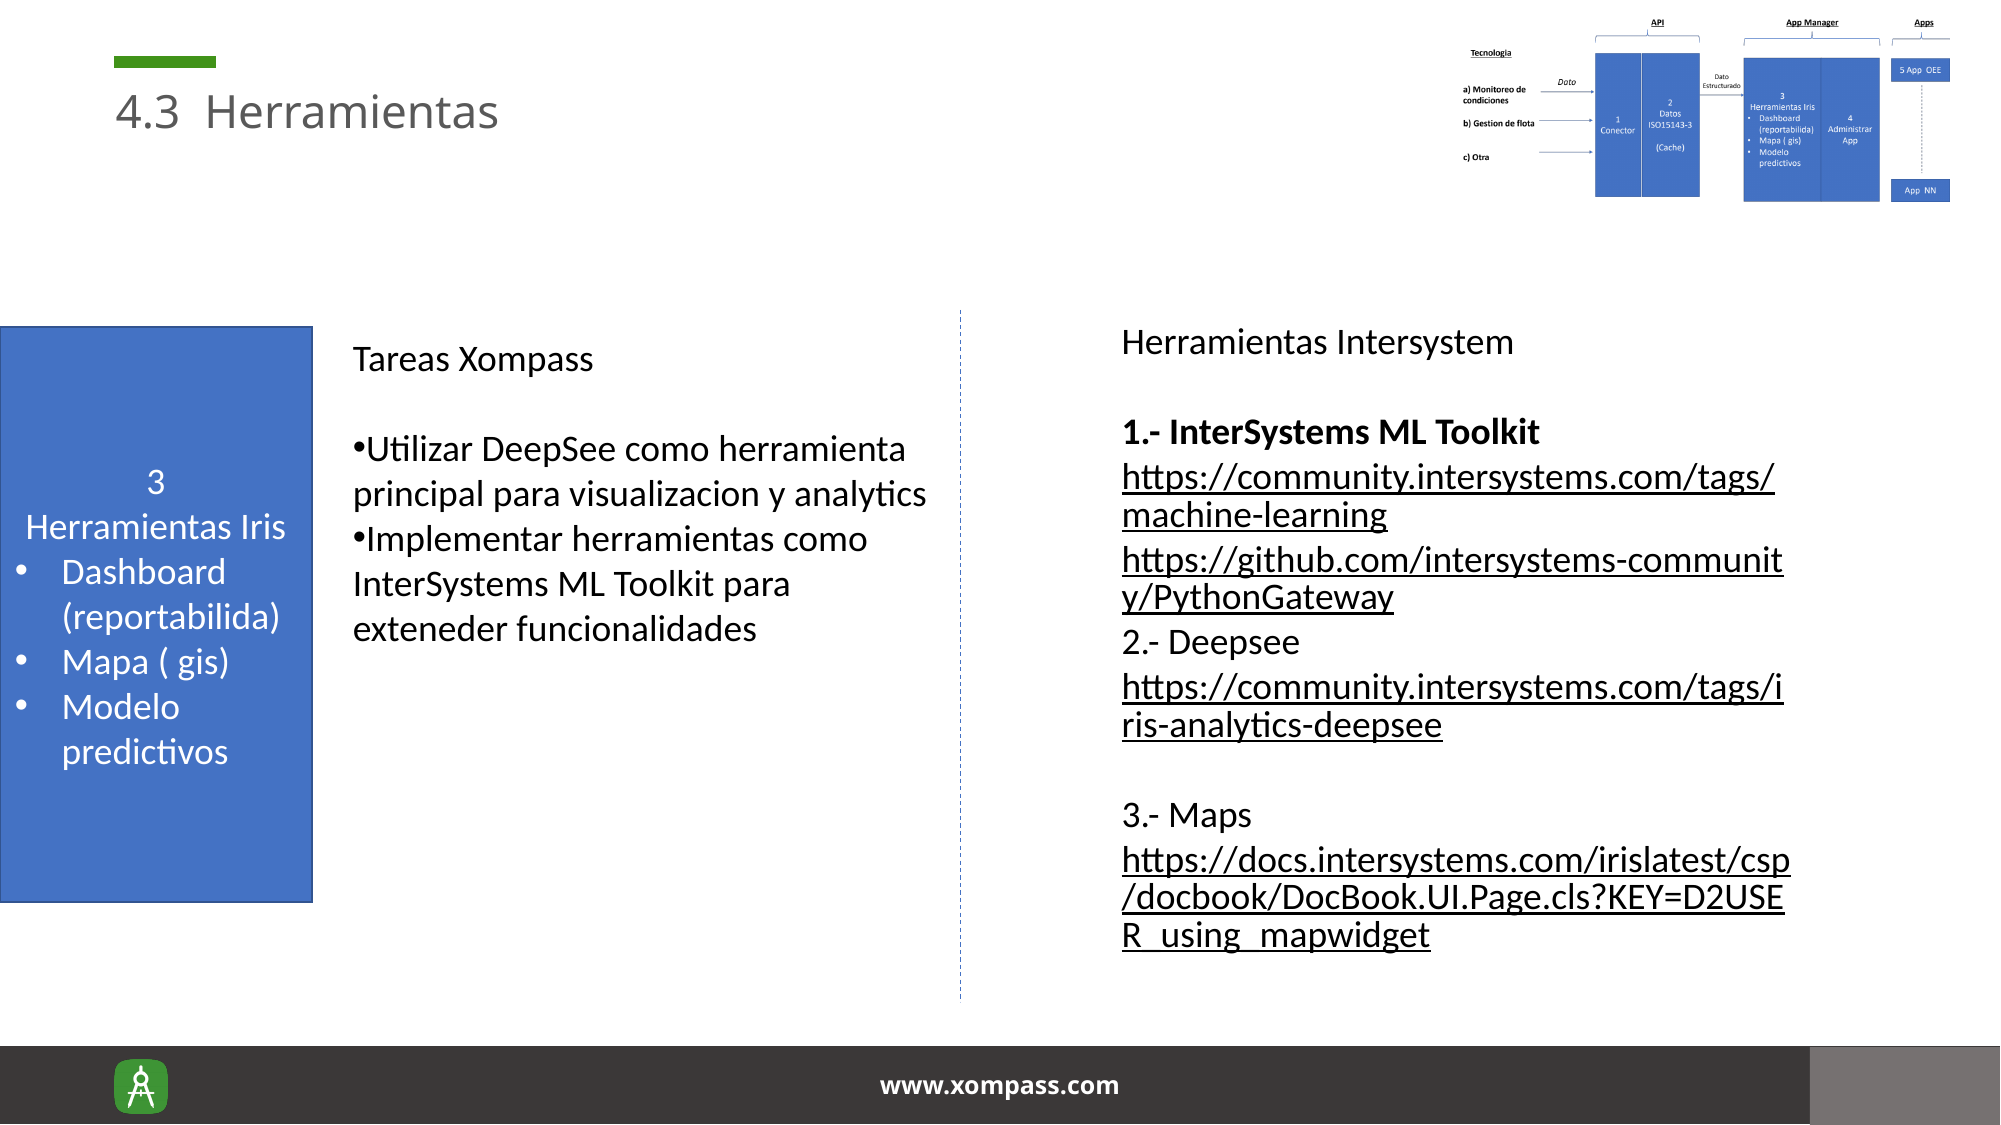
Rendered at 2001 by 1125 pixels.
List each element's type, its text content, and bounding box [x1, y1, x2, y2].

text_box 3 Herramientas Iris Dashboard (reportabilida) Mapa ( gis) Modelo predictivos [0, 326, 313, 903]
text_box 4.3 Herramientas [100, 81, 1457, 158]
picture [1457, 13, 1950, 202]
text_box Tareas Xompass Utilizar DeepSee como herramienta principal para visualizacion y analytics Implementar herramientas como InterSystems ML Toolkit para exteneder funcionalidades [338, 326, 960, 657]
text_box Herramientas Intersystem 1.- InterSystems ML Toolkit https://community.intersystems.com/tags/machine-learning https://github.com/intersystems-community/PythonGateway 2.- Deepsee https://community.intersystems.com/tags/iris-analytics-deepsee 3.- Maps https://docs.intersystems.com/irislatest/csp/docbook/DocBook.UI.Page.cls?KEY=D2USER_using_mapwidget [1106, 309, 1809, 820]
picture [114, 1059, 168, 1114]
